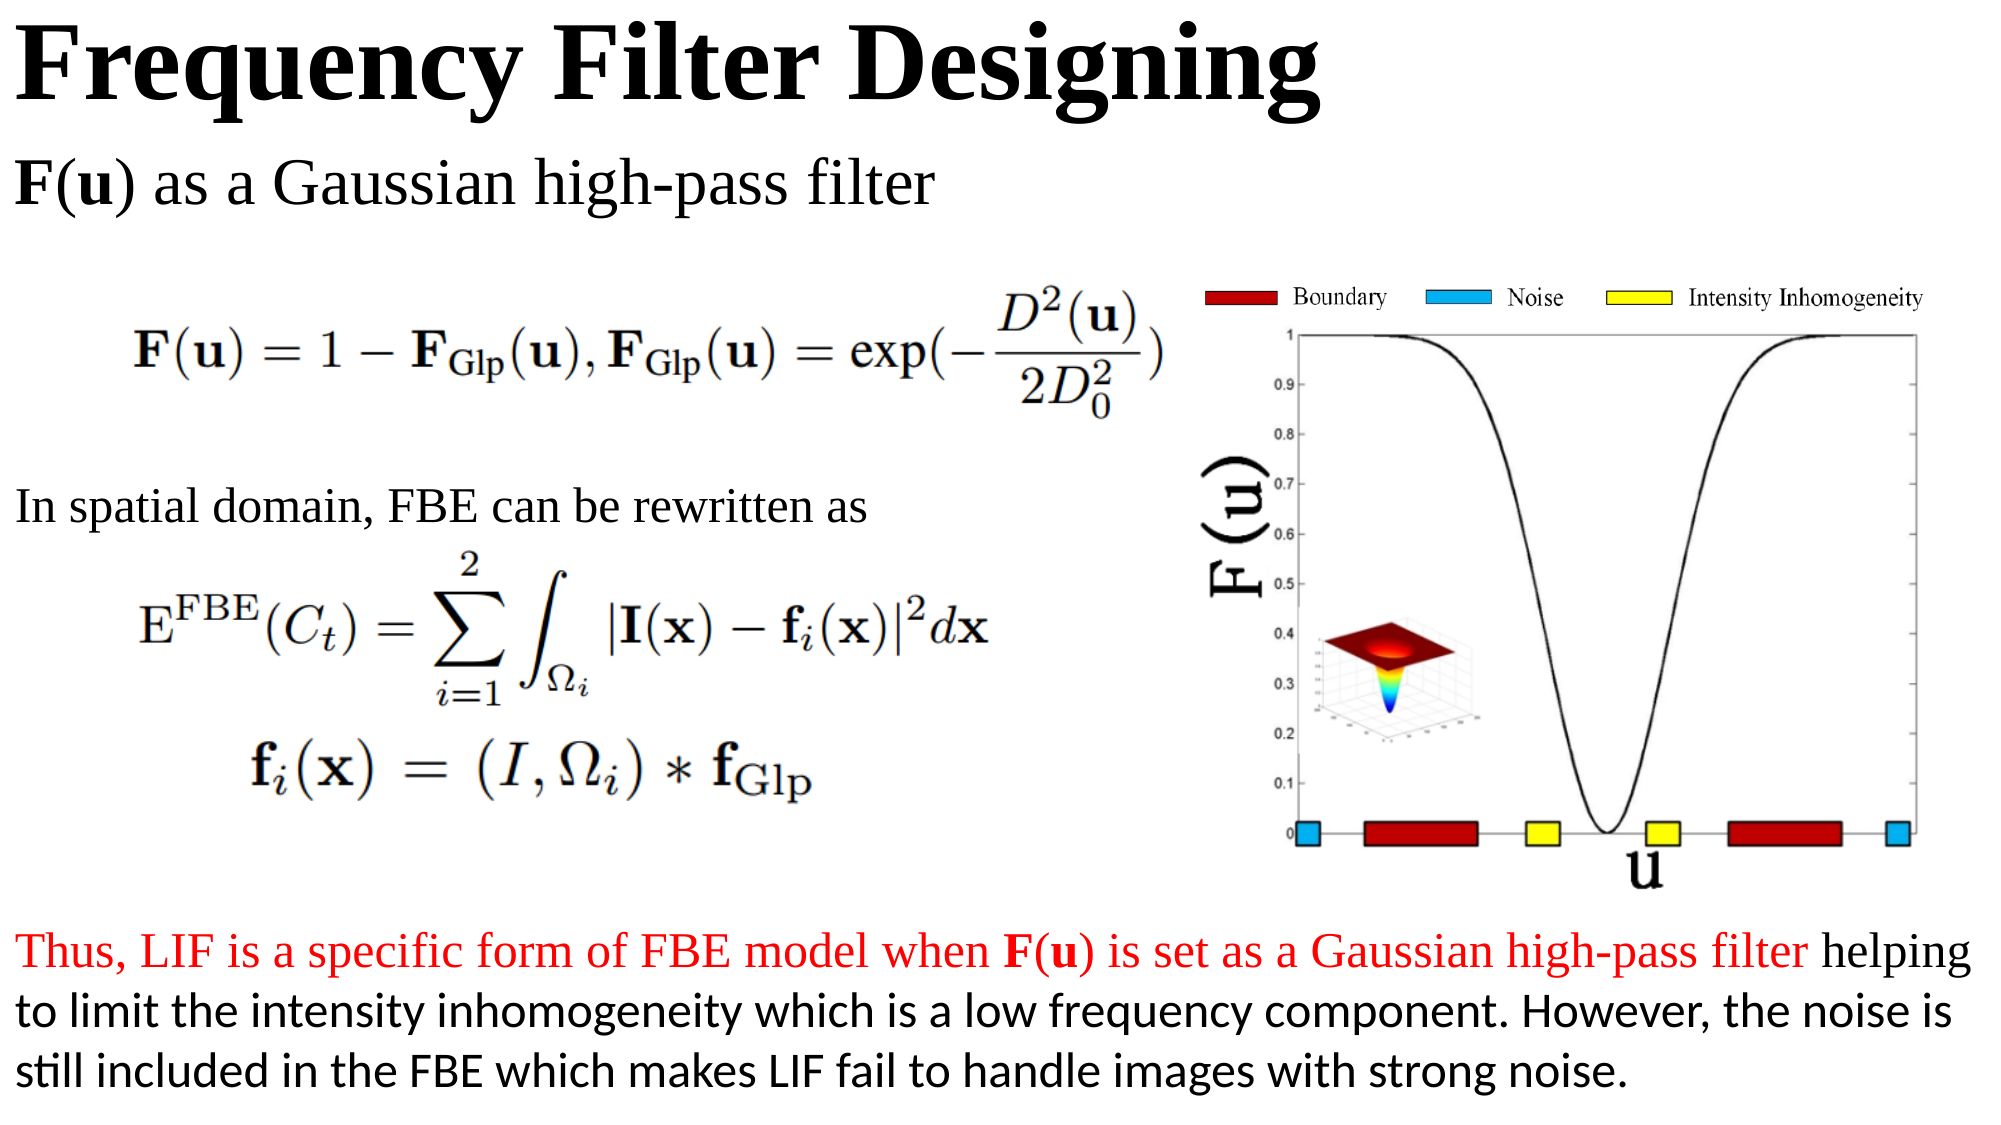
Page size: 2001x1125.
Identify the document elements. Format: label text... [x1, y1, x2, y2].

picture [247, 729, 818, 812]
picture [124, 281, 1170, 422]
text_box Frequency Filter Designing [0, 0, 2000, 130]
text_box F(u) as a Gaussian high-pass filter [0, 130, 2000, 226]
picture [1198, 281, 1925, 315]
text_box Thus, LIF is a specific form of FBE model when F(u) is set as a Gaussian high-pass filter helping to limit the intensity inhomogeneity which is a low frequency component. However, the noise is still included in the FBE which makes LIF fail to handle images with strong noise. [0, 909, 2000, 1105]
text_box In spatial domain, FBE can be rewritten as [0, 464, 1066, 540]
picture [124, 545, 993, 715]
picture [1198, 323, 1927, 893]
